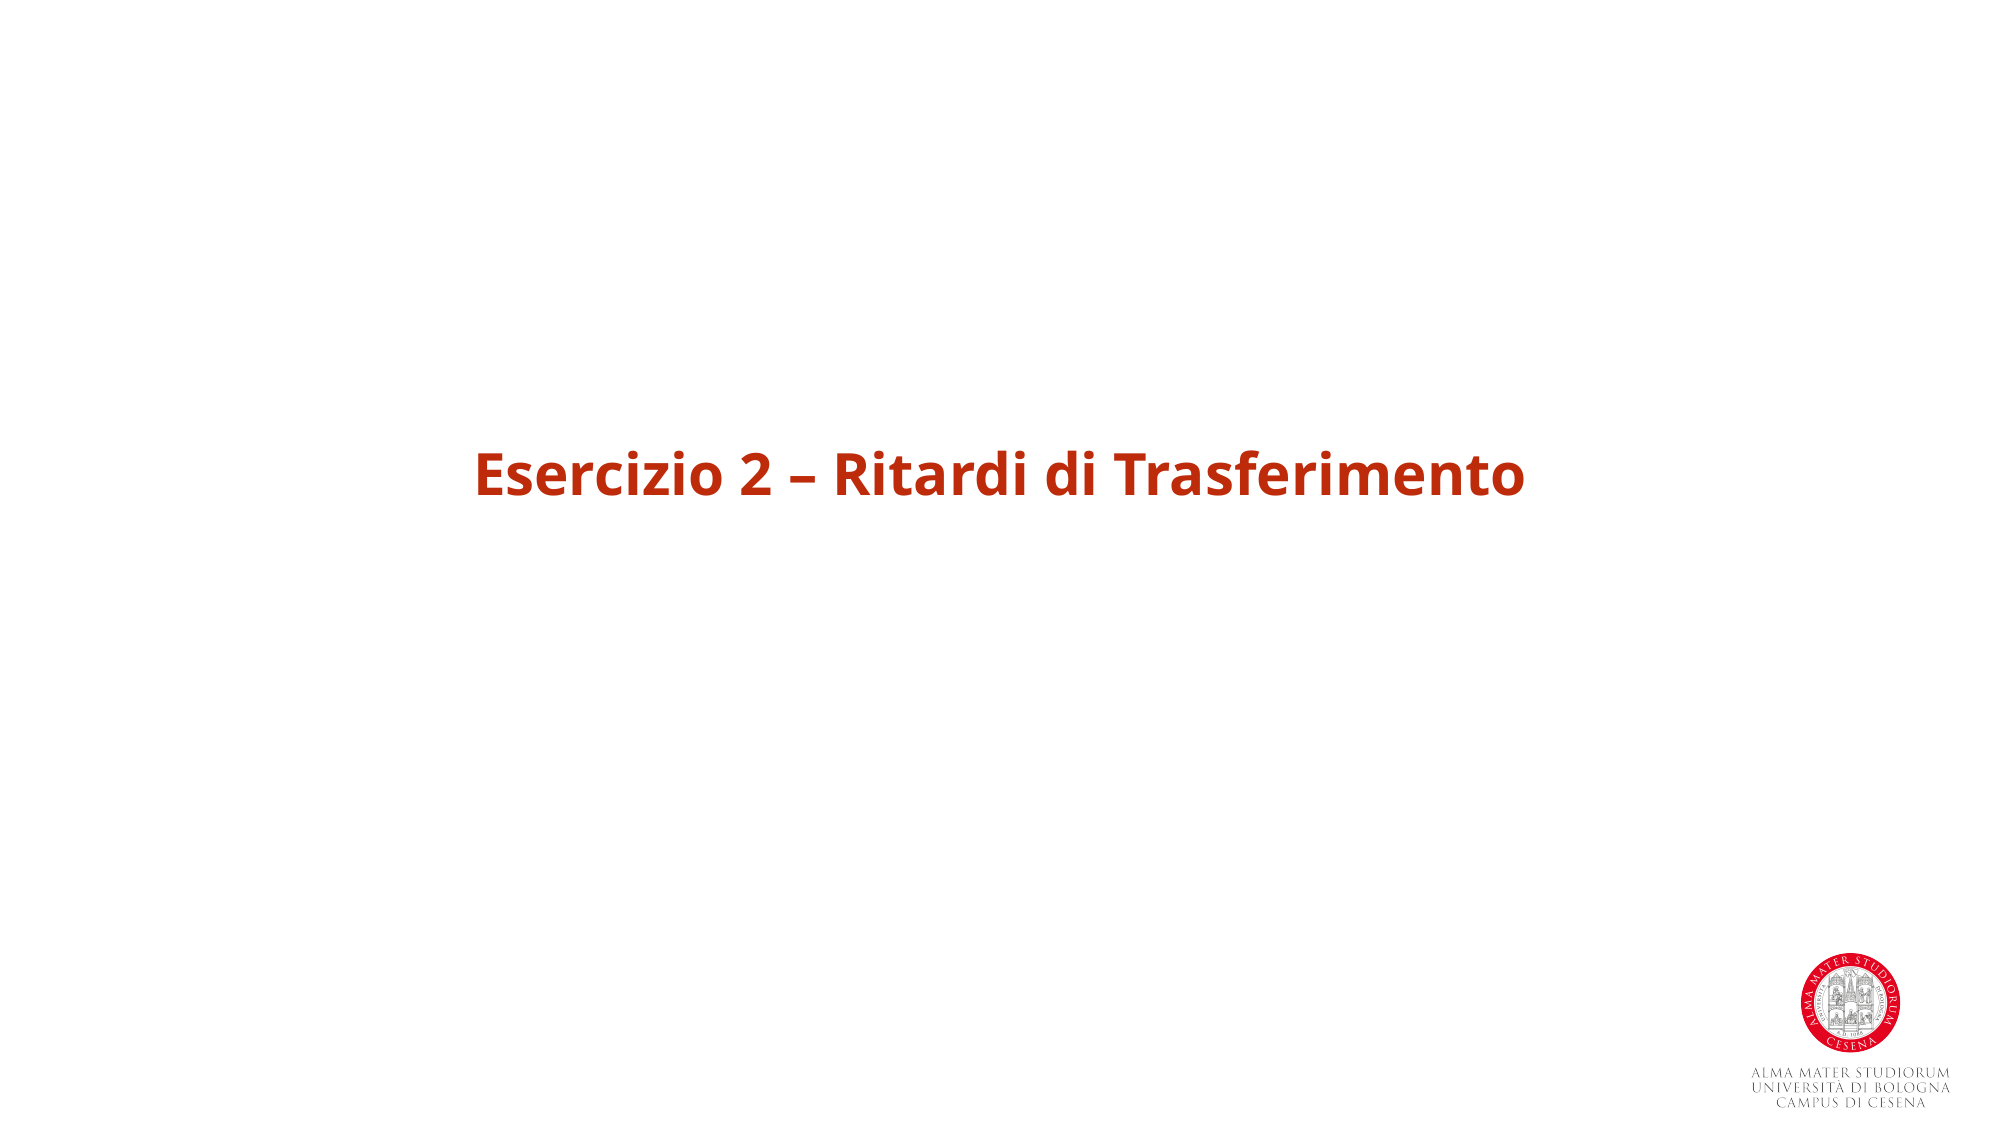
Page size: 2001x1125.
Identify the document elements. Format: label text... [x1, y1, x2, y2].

picture [1720, 933, 1981, 1118]
text_box Esercizio 2 – Ritardi di Trasferimento [306, 453, 1694, 519]
